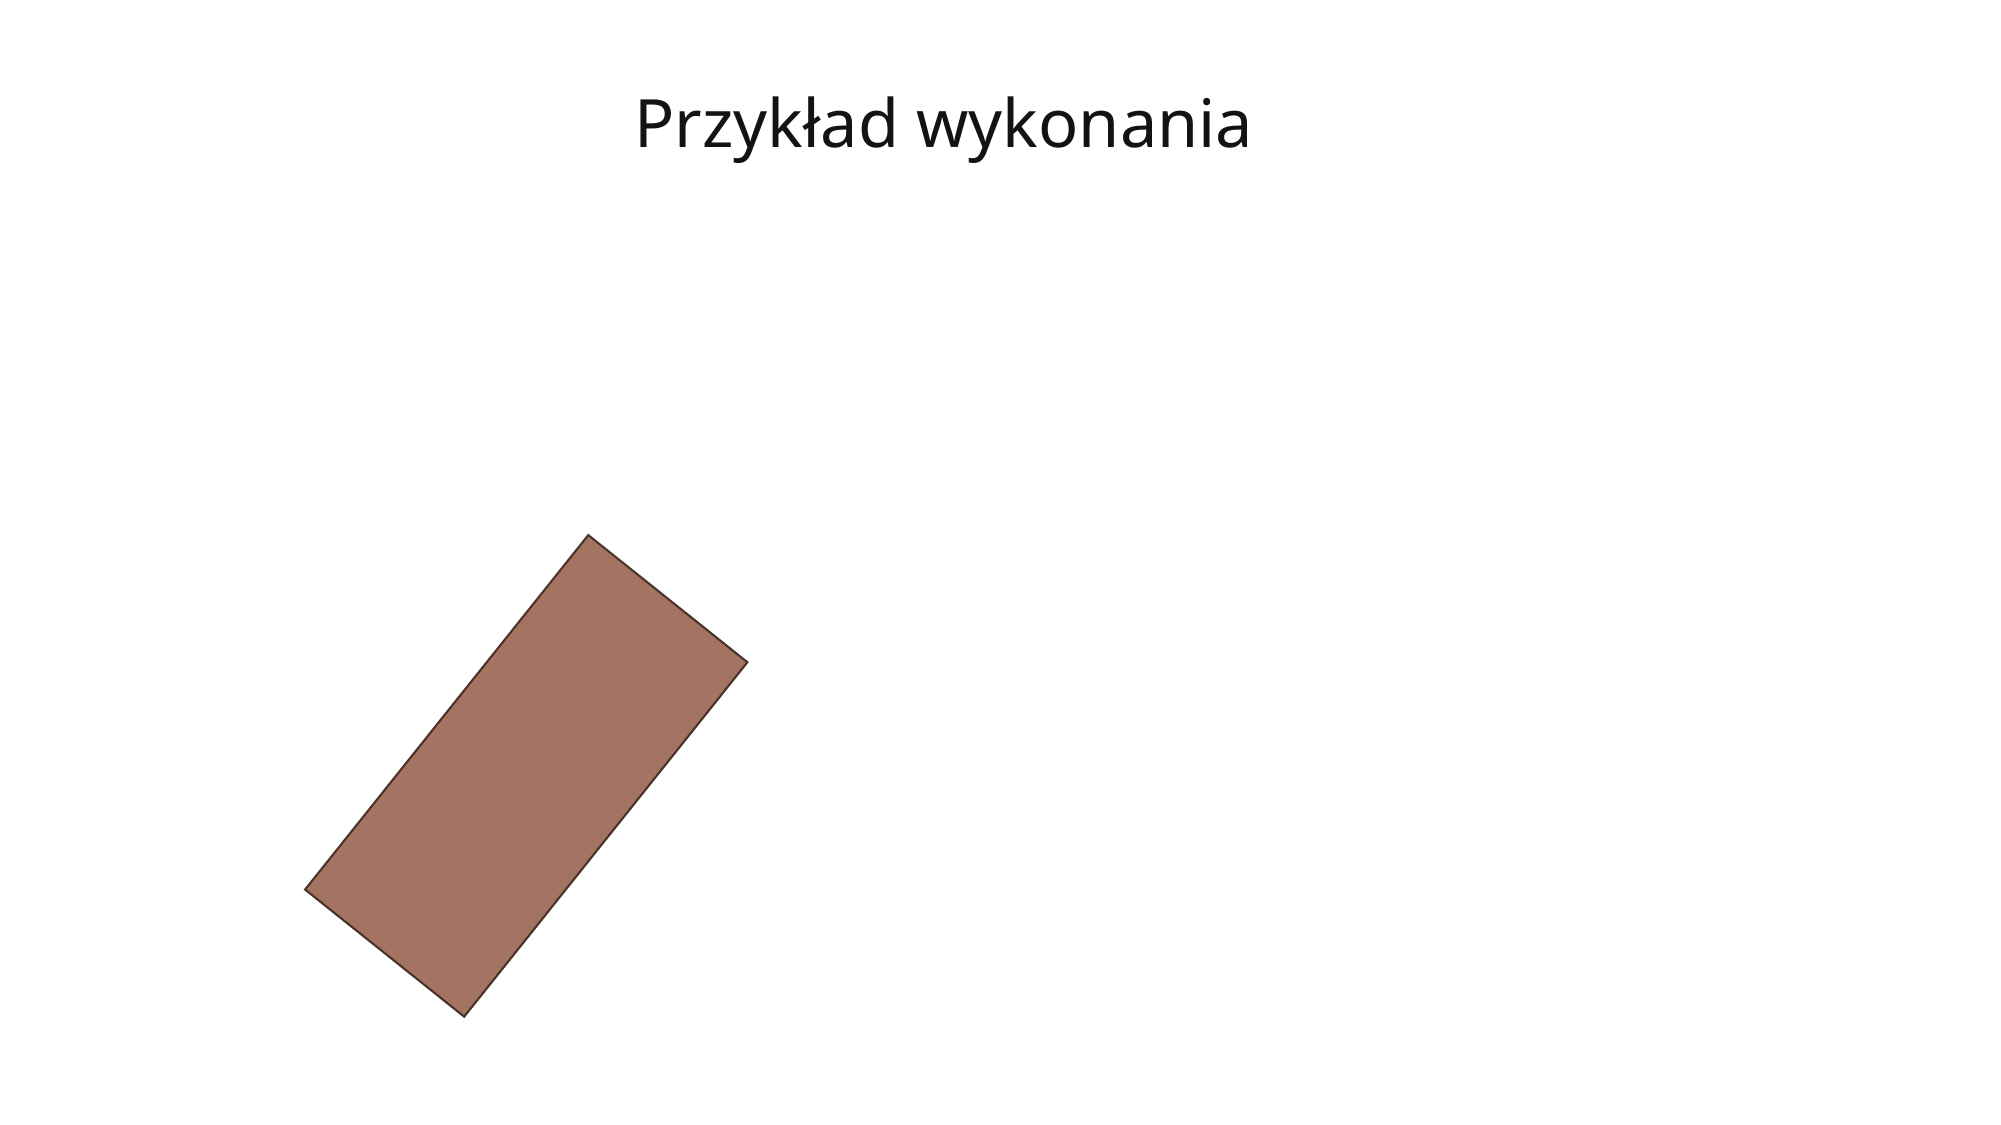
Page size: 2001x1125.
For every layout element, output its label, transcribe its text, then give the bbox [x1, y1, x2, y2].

title Przykład wykonania [70, 46, 1818, 206]
text_box [303, 533, 749, 1019]
